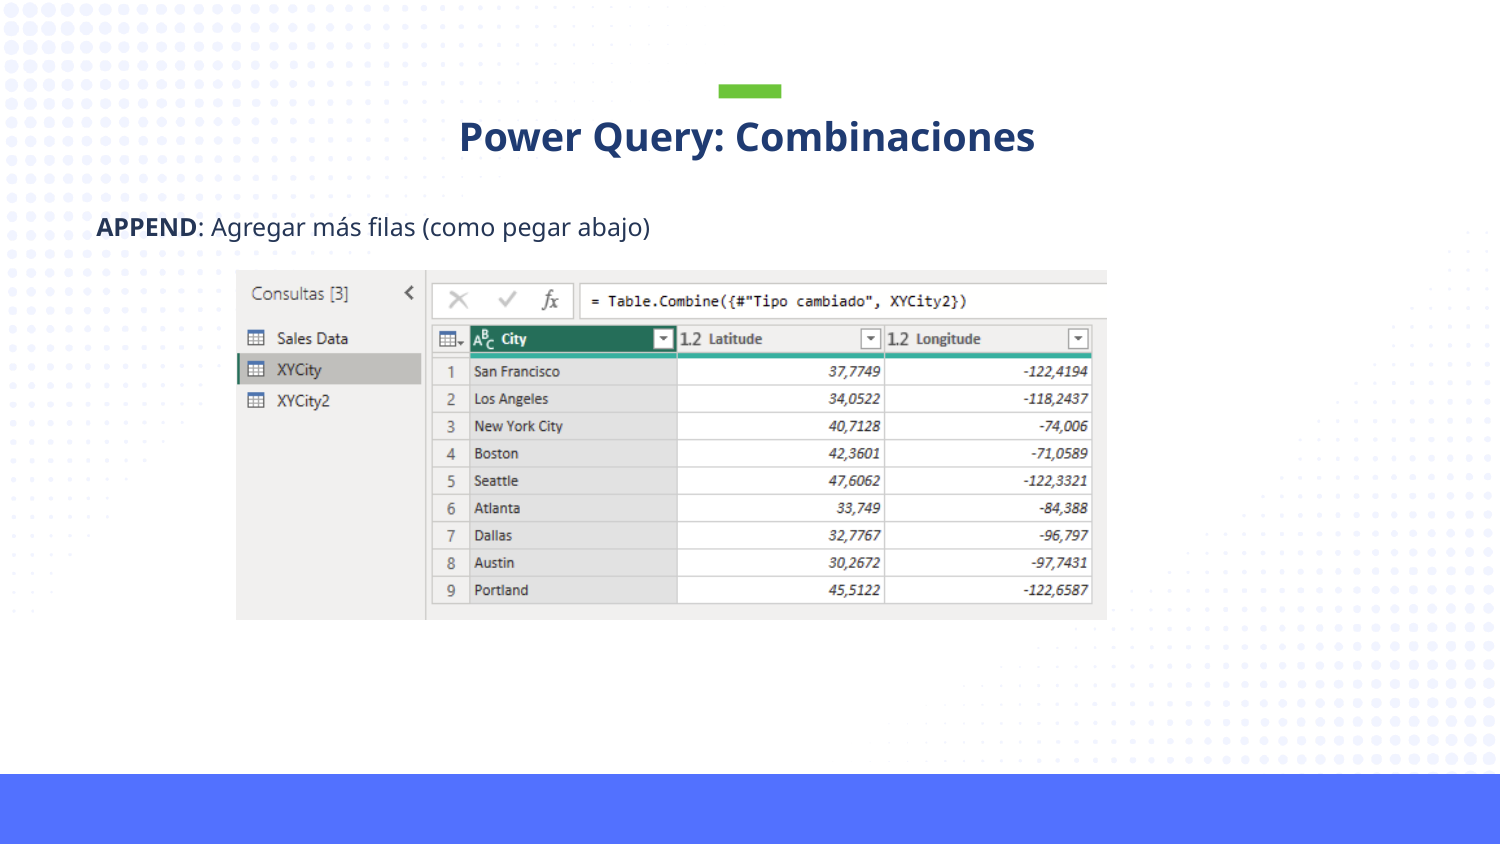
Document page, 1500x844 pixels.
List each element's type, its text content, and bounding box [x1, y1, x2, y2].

text_box Power Query: Combinaciones [116, 119, 1379, 160]
text_box APPEND: Agregar más filas (como pegar abajo) [81, 203, 1150, 249]
picture [0, 0, 1500, 773]
text_box [718, 84, 782, 99]
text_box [0, 773, 1500, 844]
